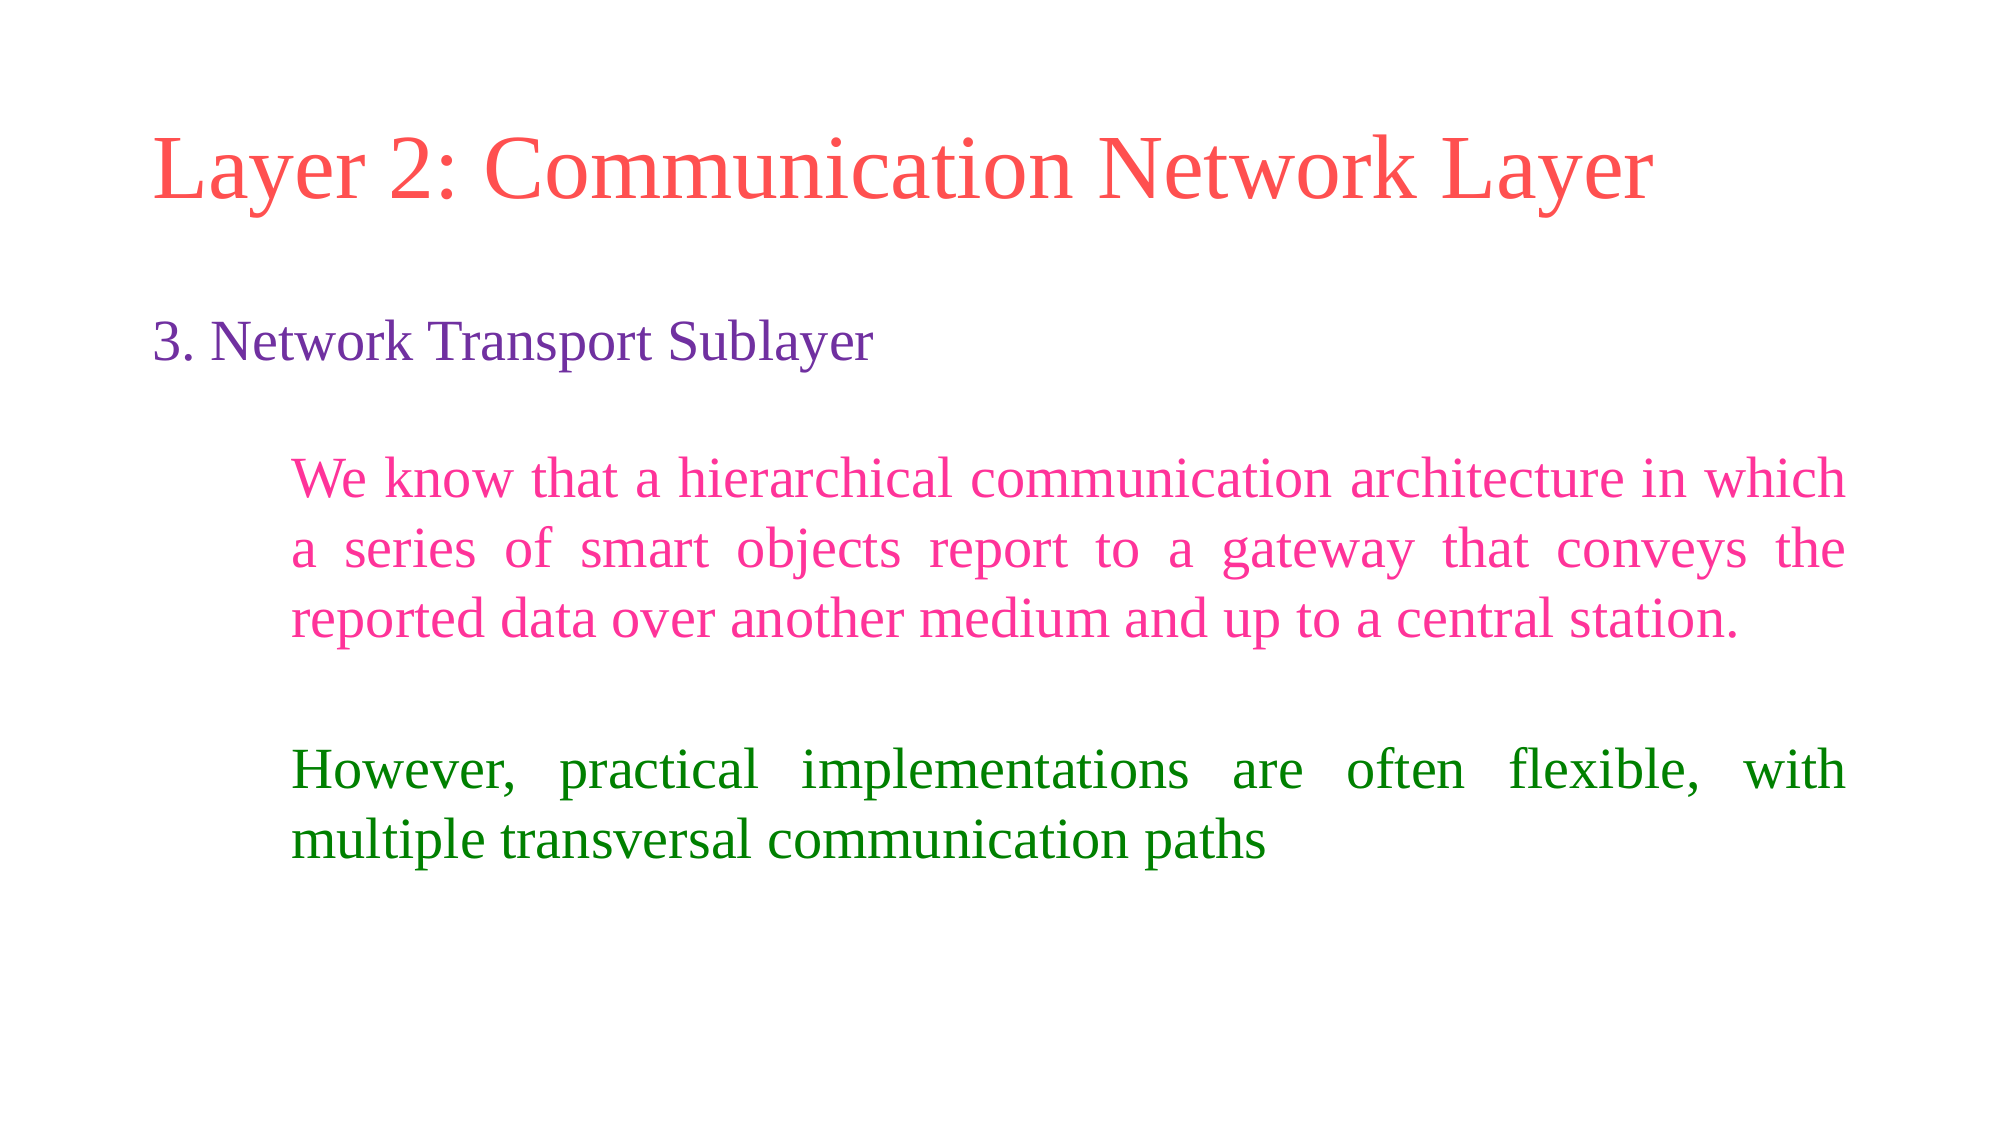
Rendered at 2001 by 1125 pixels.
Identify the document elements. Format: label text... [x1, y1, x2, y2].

text_box However, practical implementations are often flexible, with multiple transversal communication paths [276, 722, 1863, 878]
text_box We know that a hierarchical communication architecture in which a series of smart objects report to a gateway that conveys the reported data over another medium and up to a central station. [276, 431, 1863, 657]
title Layer 2: Communication Network Layer [137, 59, 1863, 278]
text_box 3. Network Transport Sublayer [137, 294, 1117, 380]
